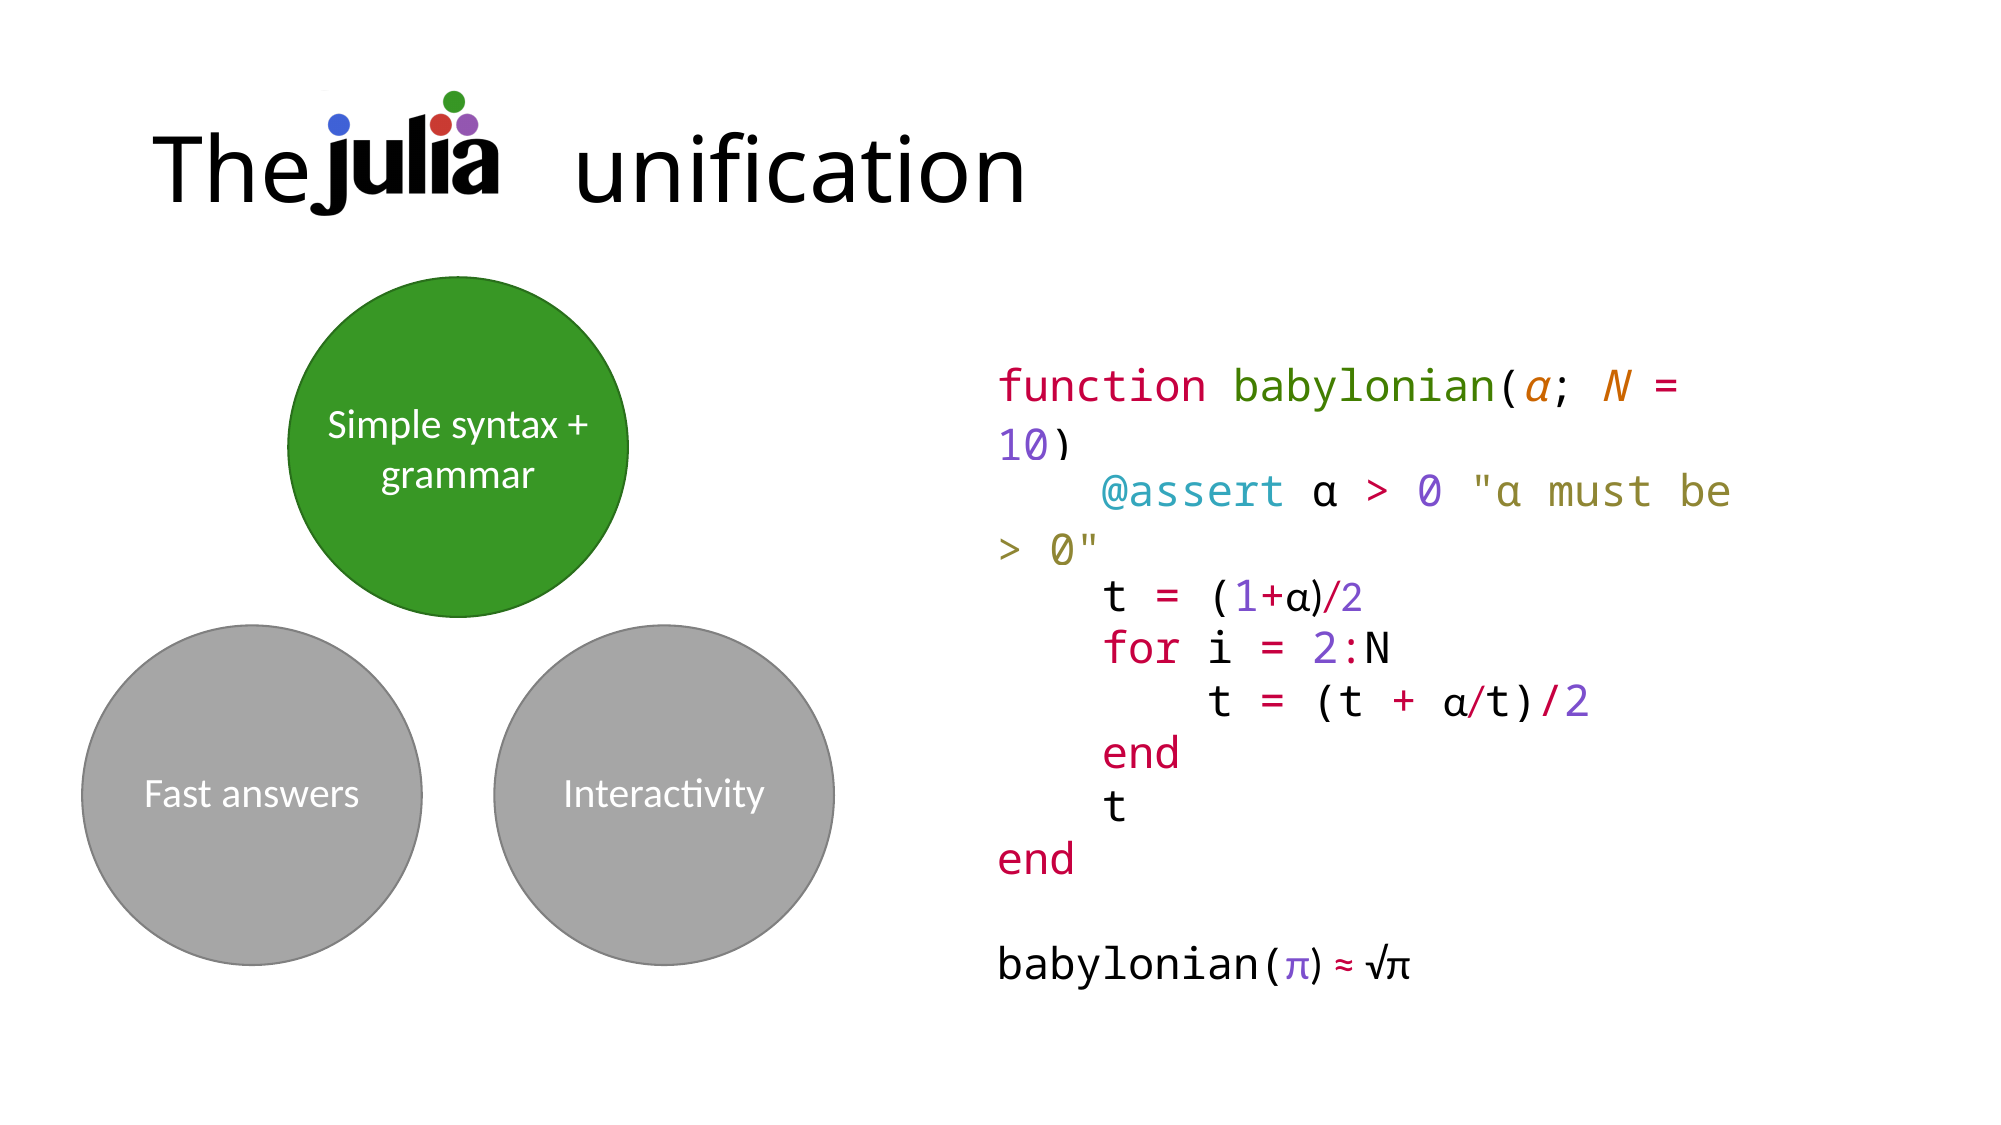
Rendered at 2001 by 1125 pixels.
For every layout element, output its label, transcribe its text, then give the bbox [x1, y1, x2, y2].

table_header function babylonian(α; N = 10) [997, 354, 1747, 460]
table_cell t [997, 775, 1747, 827]
table_cell end [997, 827, 1747, 932]
table_cell end [997, 722, 1747, 775]
table_cell for i = 2:N [997, 617, 1747, 670]
table_cell t = (t + α/t)/2 [997, 670, 1747, 722]
table_cell t = (1+α)/2 [997, 565, 1747, 617]
text_box The unification [137, 59, 1863, 278]
table_cell @assert α > 0 "α must be > 0" [997, 460, 1747, 565]
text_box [82, 277, 834, 965]
table_cell babylonian(π) ≈ √π [997, 932, 1747, 985]
picture [304, 90, 505, 216]
